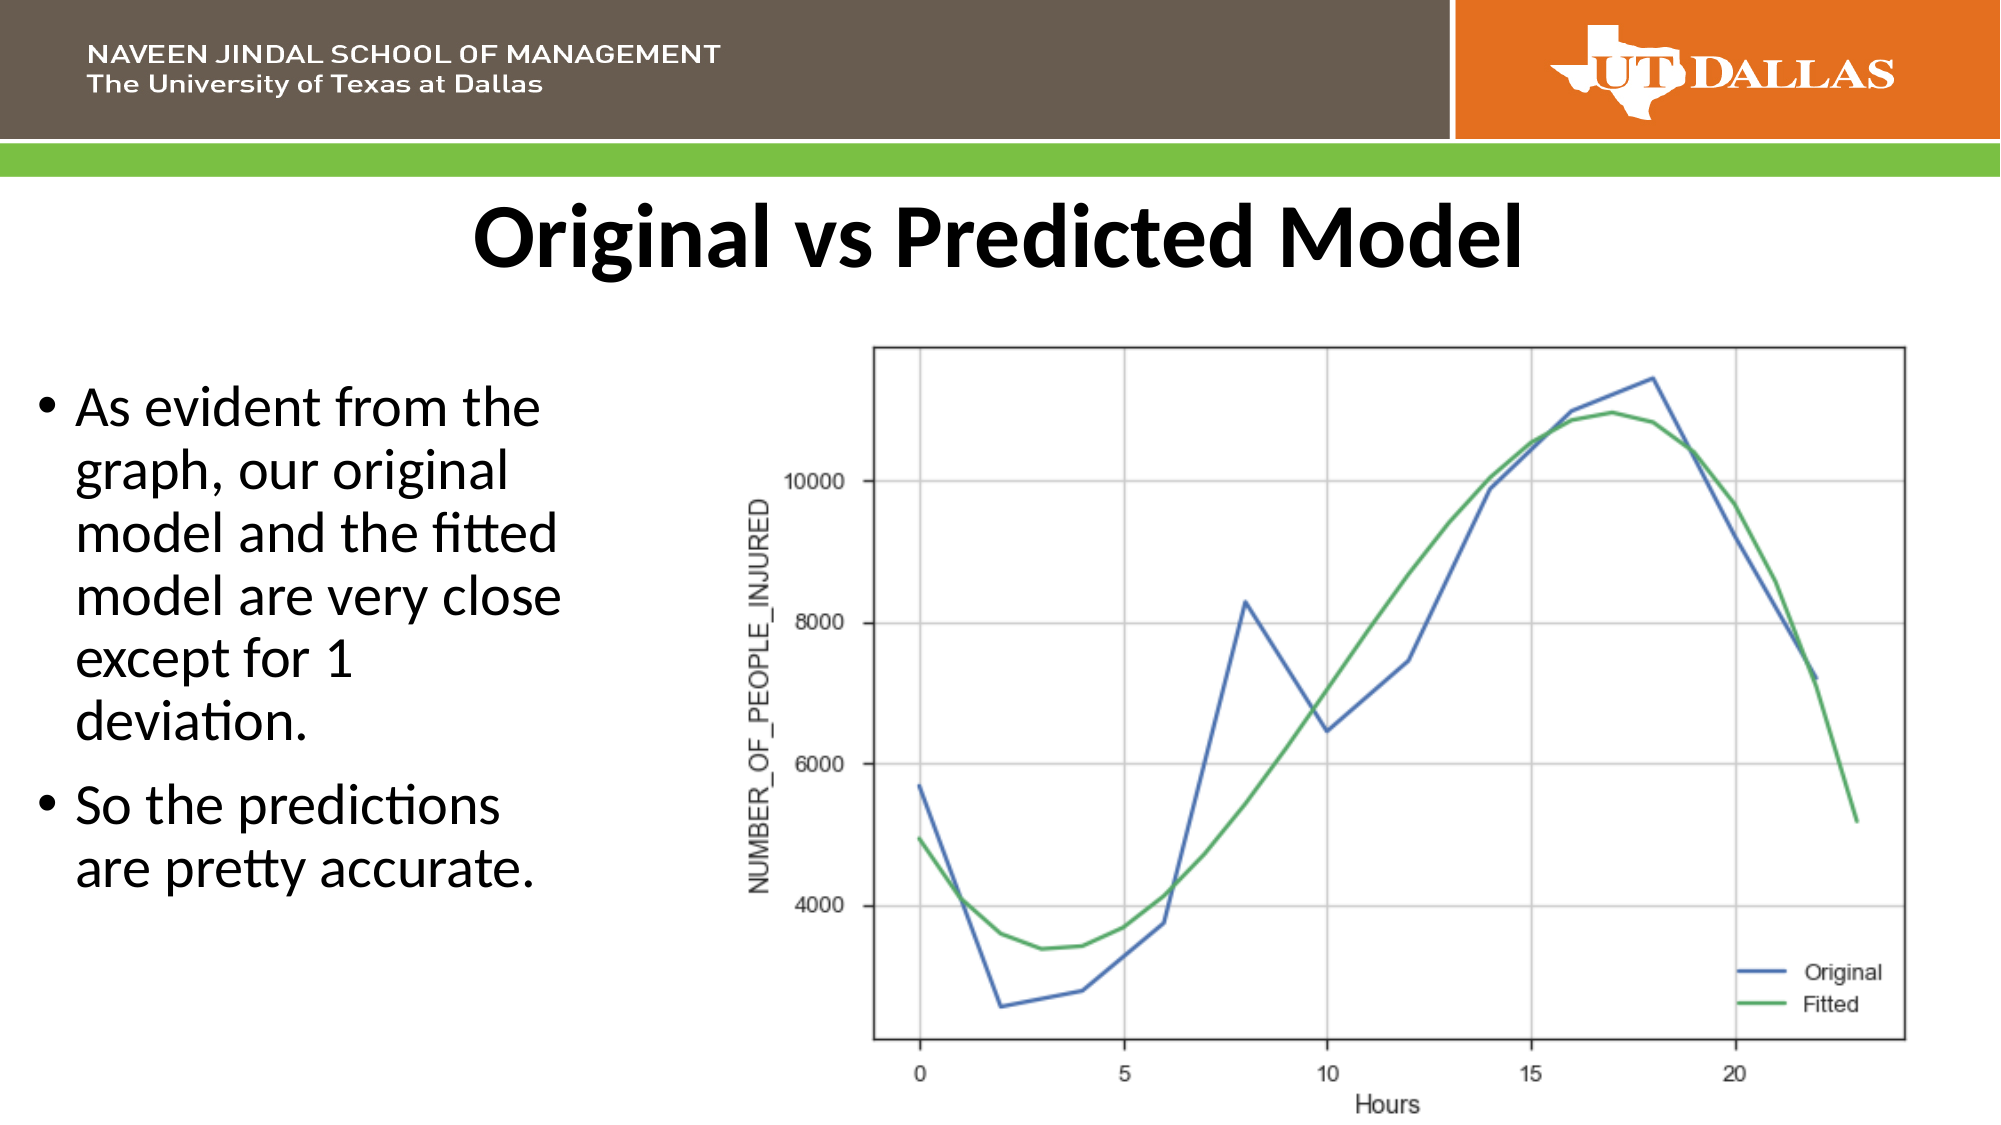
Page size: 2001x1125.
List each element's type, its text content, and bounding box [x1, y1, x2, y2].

text_box As evident from the graph, our original model and the fitted model are very close except for 1 deviation. So the predictions are pretty accurate. [22, 368, 605, 1083]
picture [0, 0, 2000, 1125]
title Original vs Predicted Model [99, 136, 1900, 325]
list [710, 324, 1956, 1125]
